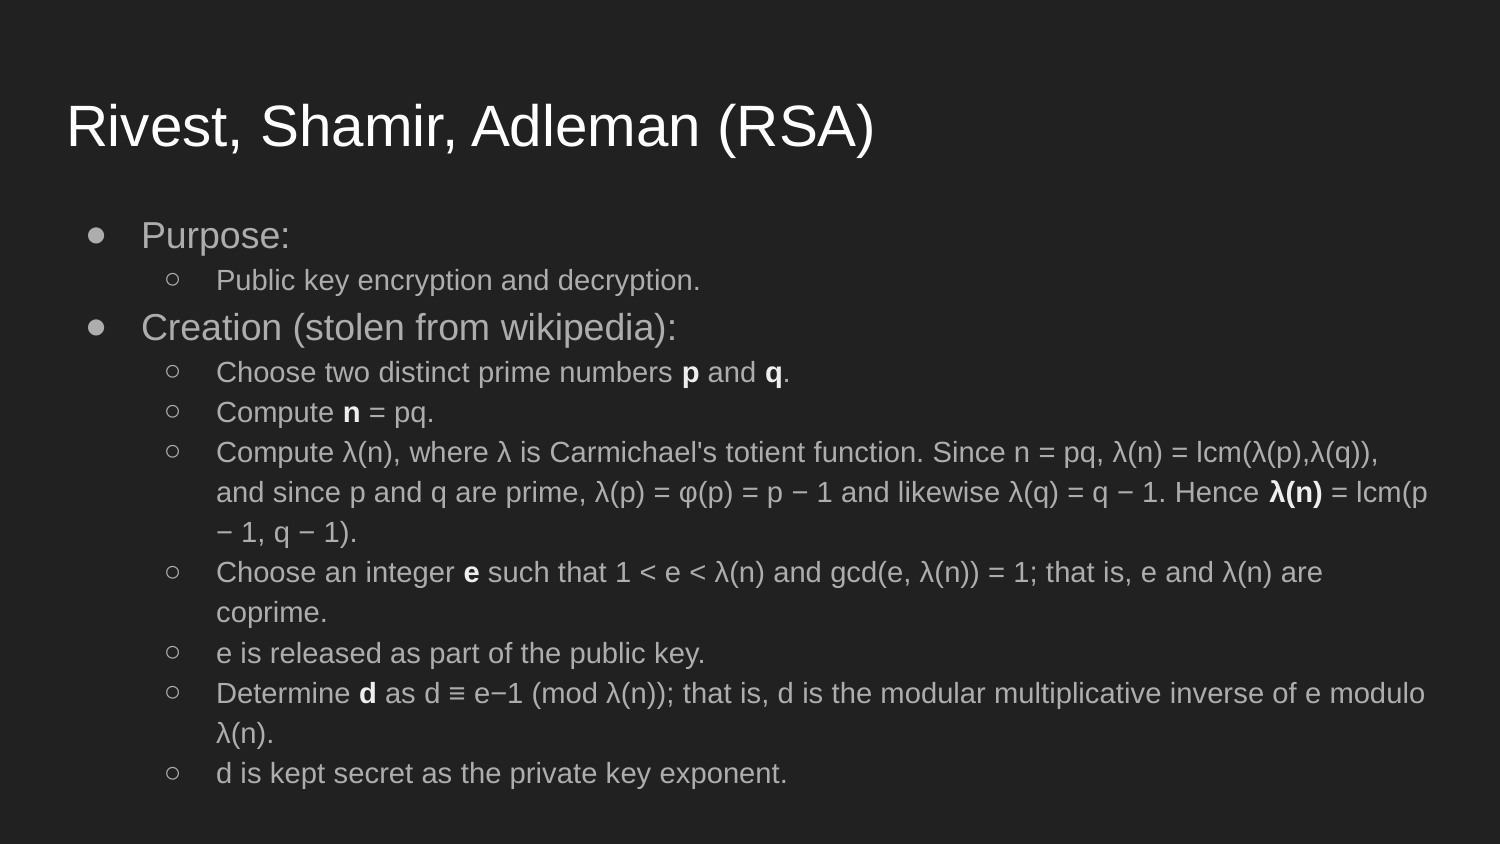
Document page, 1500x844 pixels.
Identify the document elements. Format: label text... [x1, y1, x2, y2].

list Purpose: Public key encryption and decryption. Creation (stolen from wikipedia): Choose two distinct prime numbers p and q. Compute n = pq. Compute λ(n), where λ is Carmichael's totient function. Since n = pq, λ(n) = lcm(λ(p),λ(q)), and since p and q are prime, λ(p) = φ(p) = p − 1 and likewise λ(q) = q − 1. Hence λ(n) = lcm(p − 1, q − 1). Choose an integer e such that 1 < e < λ(n) and gcd(e, λ(n)) = 1; that is, e and λ(n) are coprime. e is released as part of the public key. Determine d as d ≡ e−1 (mod λ(n)); that is, d is the modular multiplicative inverse of e modulo λ(n). d is kept secret as the private key exponent. [51, 189, 1449, 750]
title Rivest, Shamir, Adleman (RSA) [51, 72, 1449, 167]
